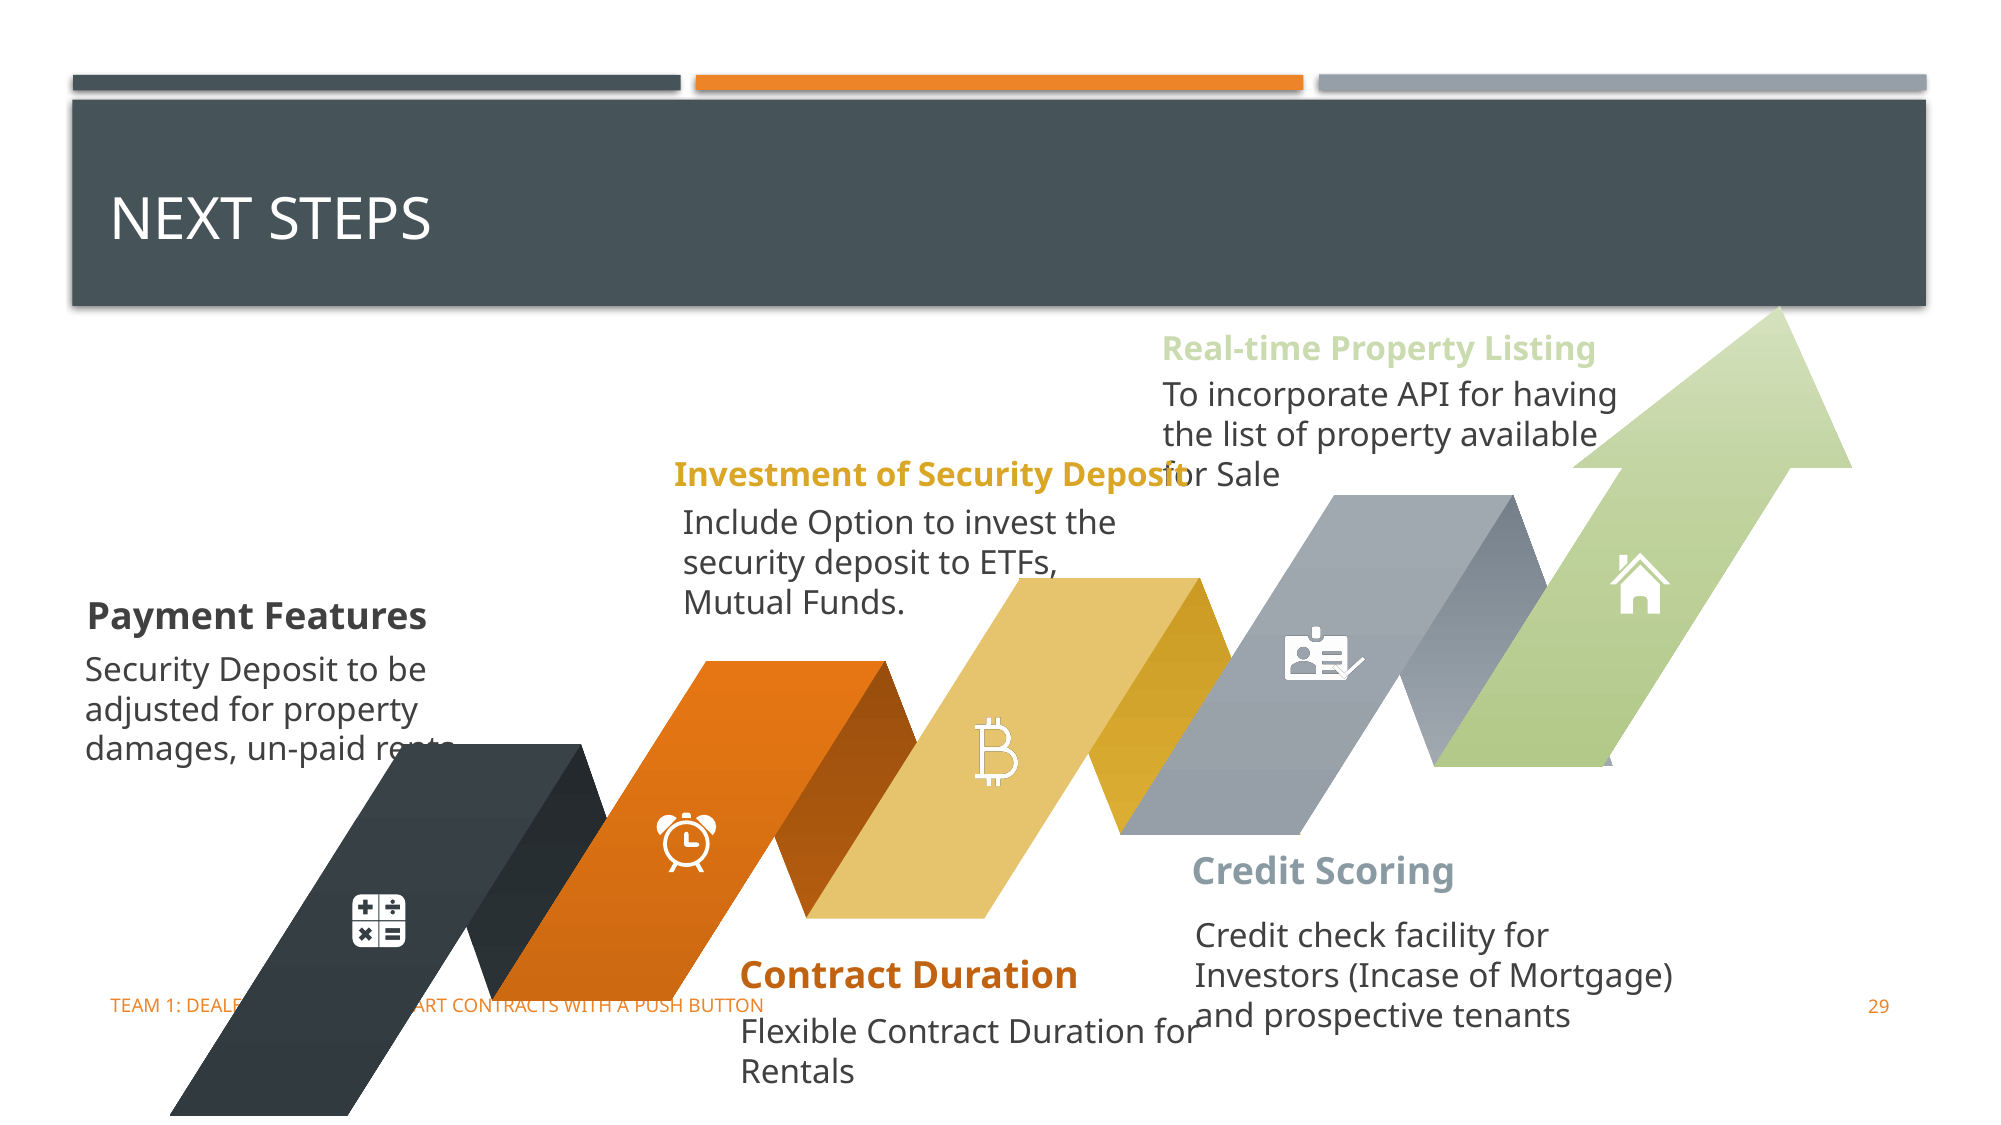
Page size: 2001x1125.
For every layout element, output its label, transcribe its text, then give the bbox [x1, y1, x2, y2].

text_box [724, 943, 1240, 1100]
footer TEAM 1: Dealerless Deals // Smart Contracts with a Push Button [95, 976, 718, 1037]
text_box [1664, 304, 1854, 470]
text_box [1607, 550, 1673, 616]
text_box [659, 444, 1219, 631]
title NEXT STEPS [94, 96, 1904, 259]
text_box [654, 810, 718, 874]
text_box [505, 658, 887, 976]
slide_number 29 [1732, 977, 1905, 1037]
picture [957, 712, 1036, 791]
text_box [466, 745, 607, 976]
text_box [1118, 492, 1515, 838]
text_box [1146, 319, 1663, 462]
text_box [255, 745, 583, 976]
text_box [1605, 757, 1615, 768]
text_box [774, 661, 917, 918]
text_box [804, 640, 1162, 921]
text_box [69, 583, 587, 737]
text_box [1432, 470, 1792, 770]
text_box [350, 892, 408, 950]
text_box [1399, 495, 1548, 766]
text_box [1278, 614, 1366, 691]
text_box [168, 1037, 399, 1118]
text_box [1176, 839, 1695, 1044]
text_box [1088, 632, 1232, 834]
